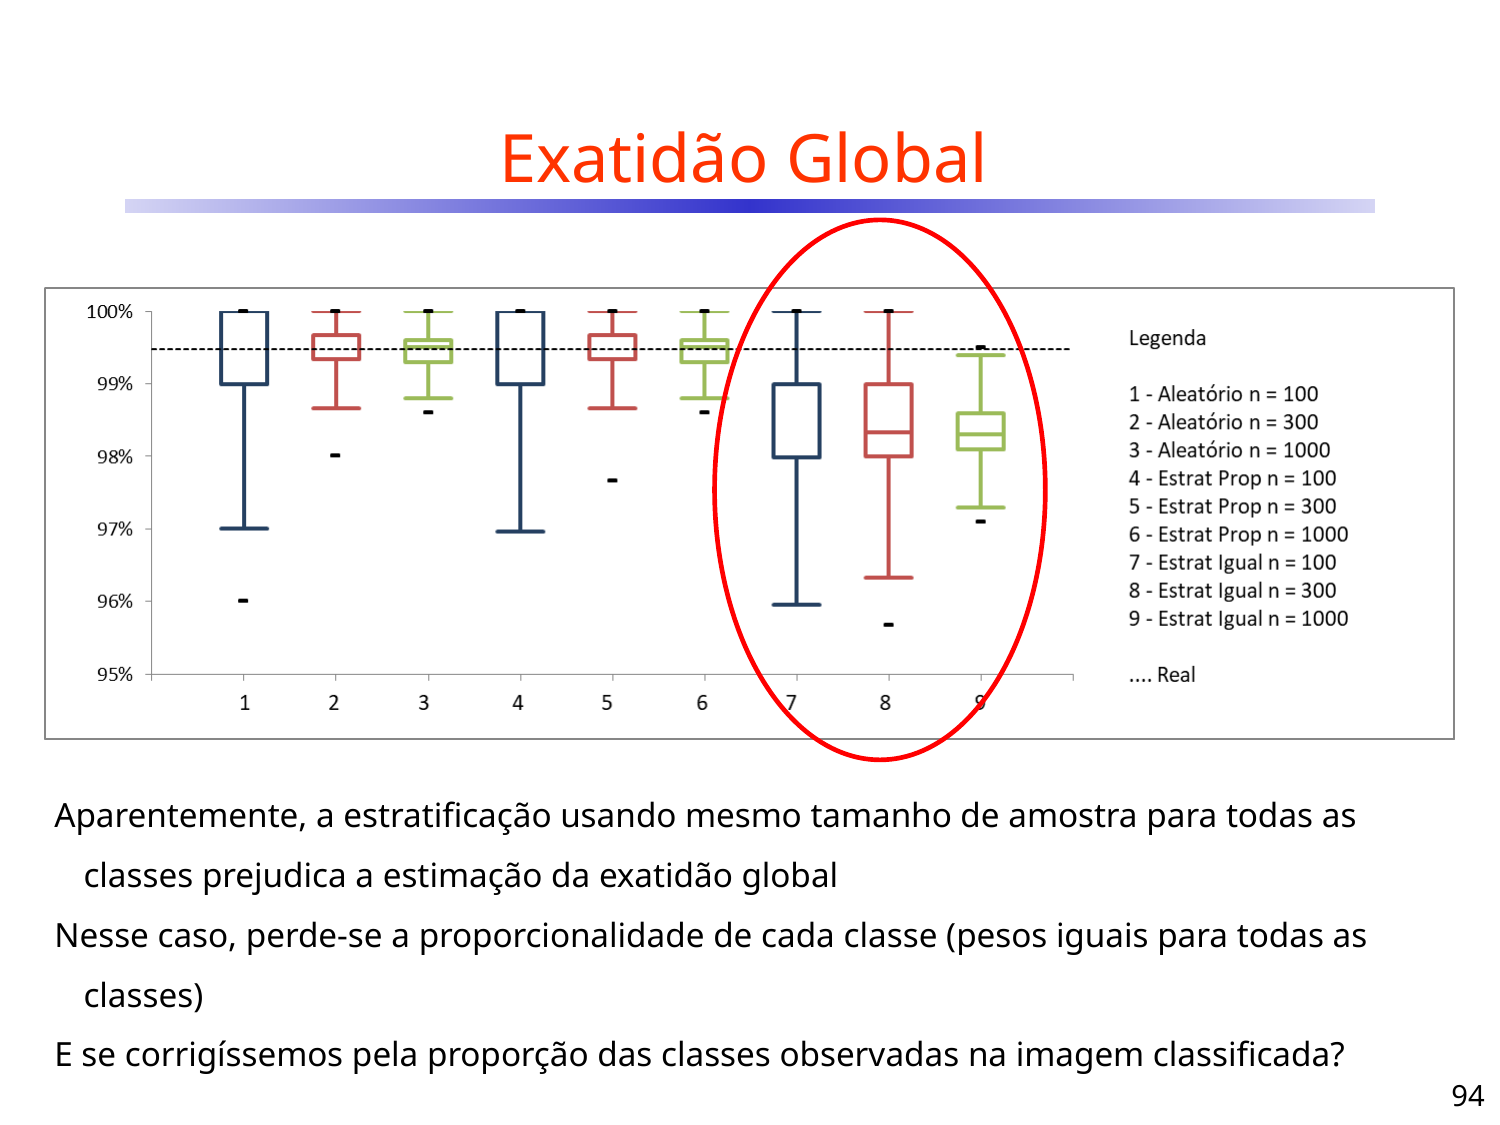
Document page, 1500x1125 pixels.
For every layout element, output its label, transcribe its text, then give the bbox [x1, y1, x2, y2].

text_box [772, 219, 988, 285]
text_box [833, 749, 927, 760]
title Exatidão Global [49, 99, 1438, 213]
slide_number 94 [1187, 1049, 1500, 1125]
picture [44, 287, 1456, 740]
text_box Aparentemente, a estratificação usando mesmo tamanho de amostra para todas as classes prejudica a estimação da exatidão global Nesse caso, perde-se a proporcionalidade de cada classe (pesos iguais para todas as classes) E se corrigíssemos pela proporção das classes observadas na imagem classificada? [39, 766, 1455, 1081]
